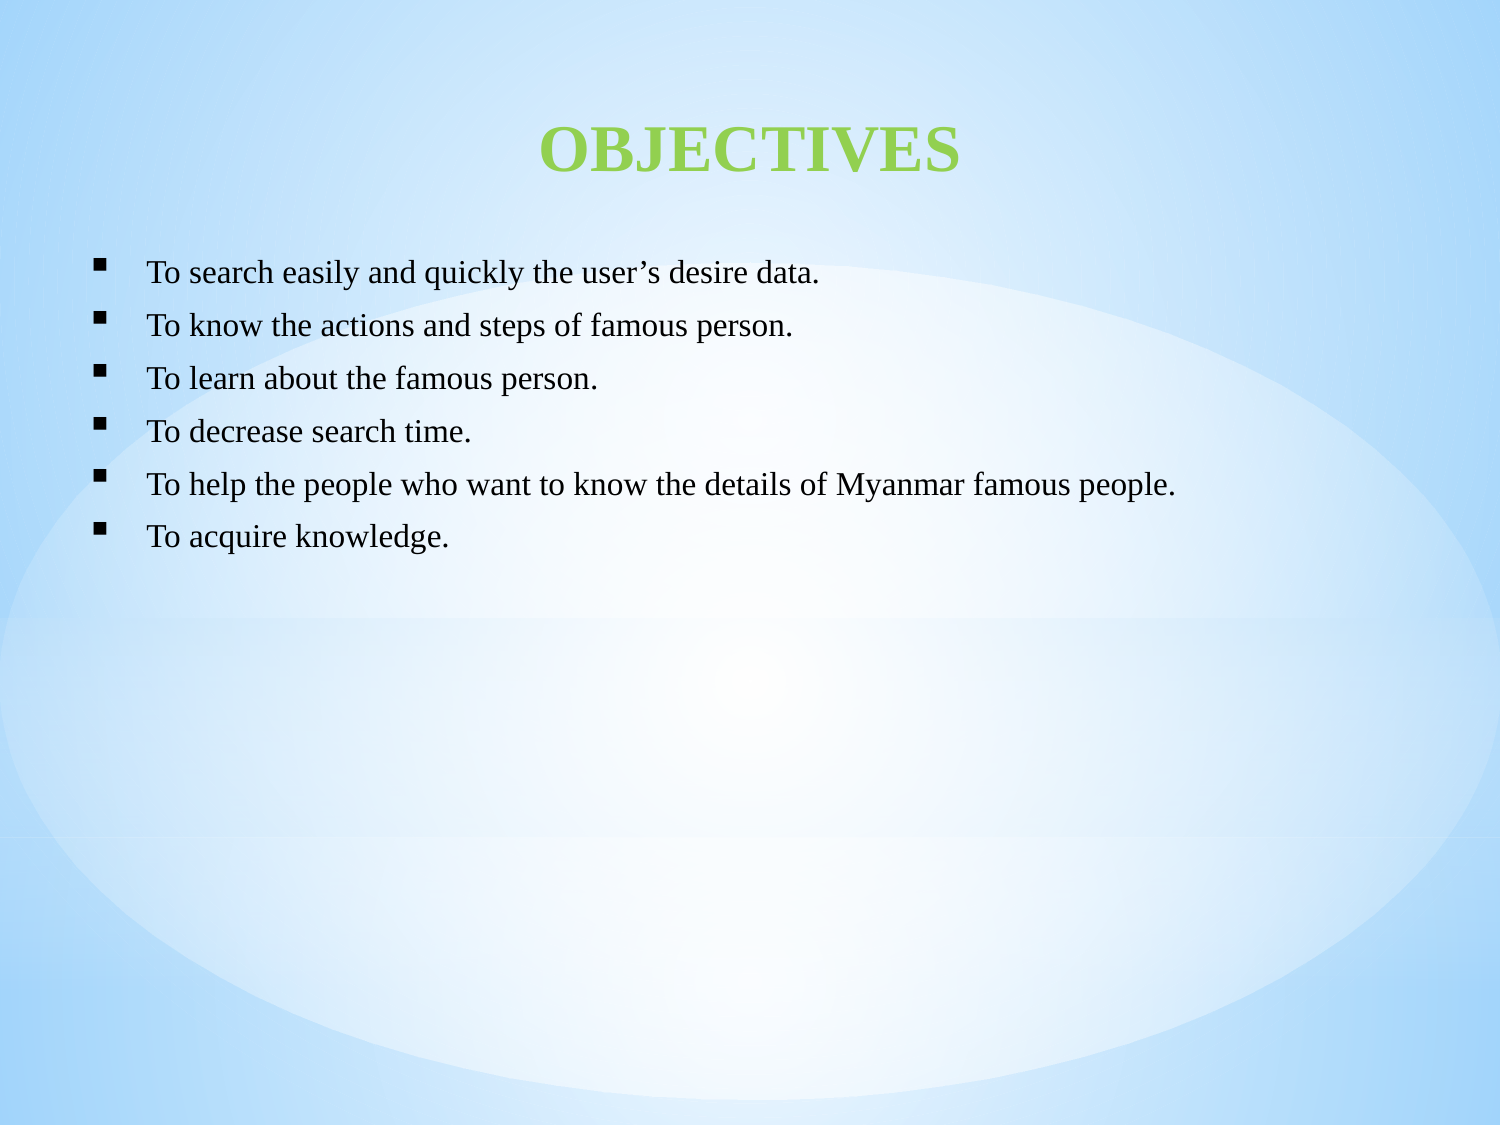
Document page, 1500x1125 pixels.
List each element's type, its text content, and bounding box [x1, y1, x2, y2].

list OBJECTIVES To search easily and quickly the user’s desire data. To know the actions and steps of famous person. To learn about the famous person. To decrease search time. To help the people who want to know the details of Myanmar famous people. To acquire knowledge. [75, 37, 1425, 1050]
